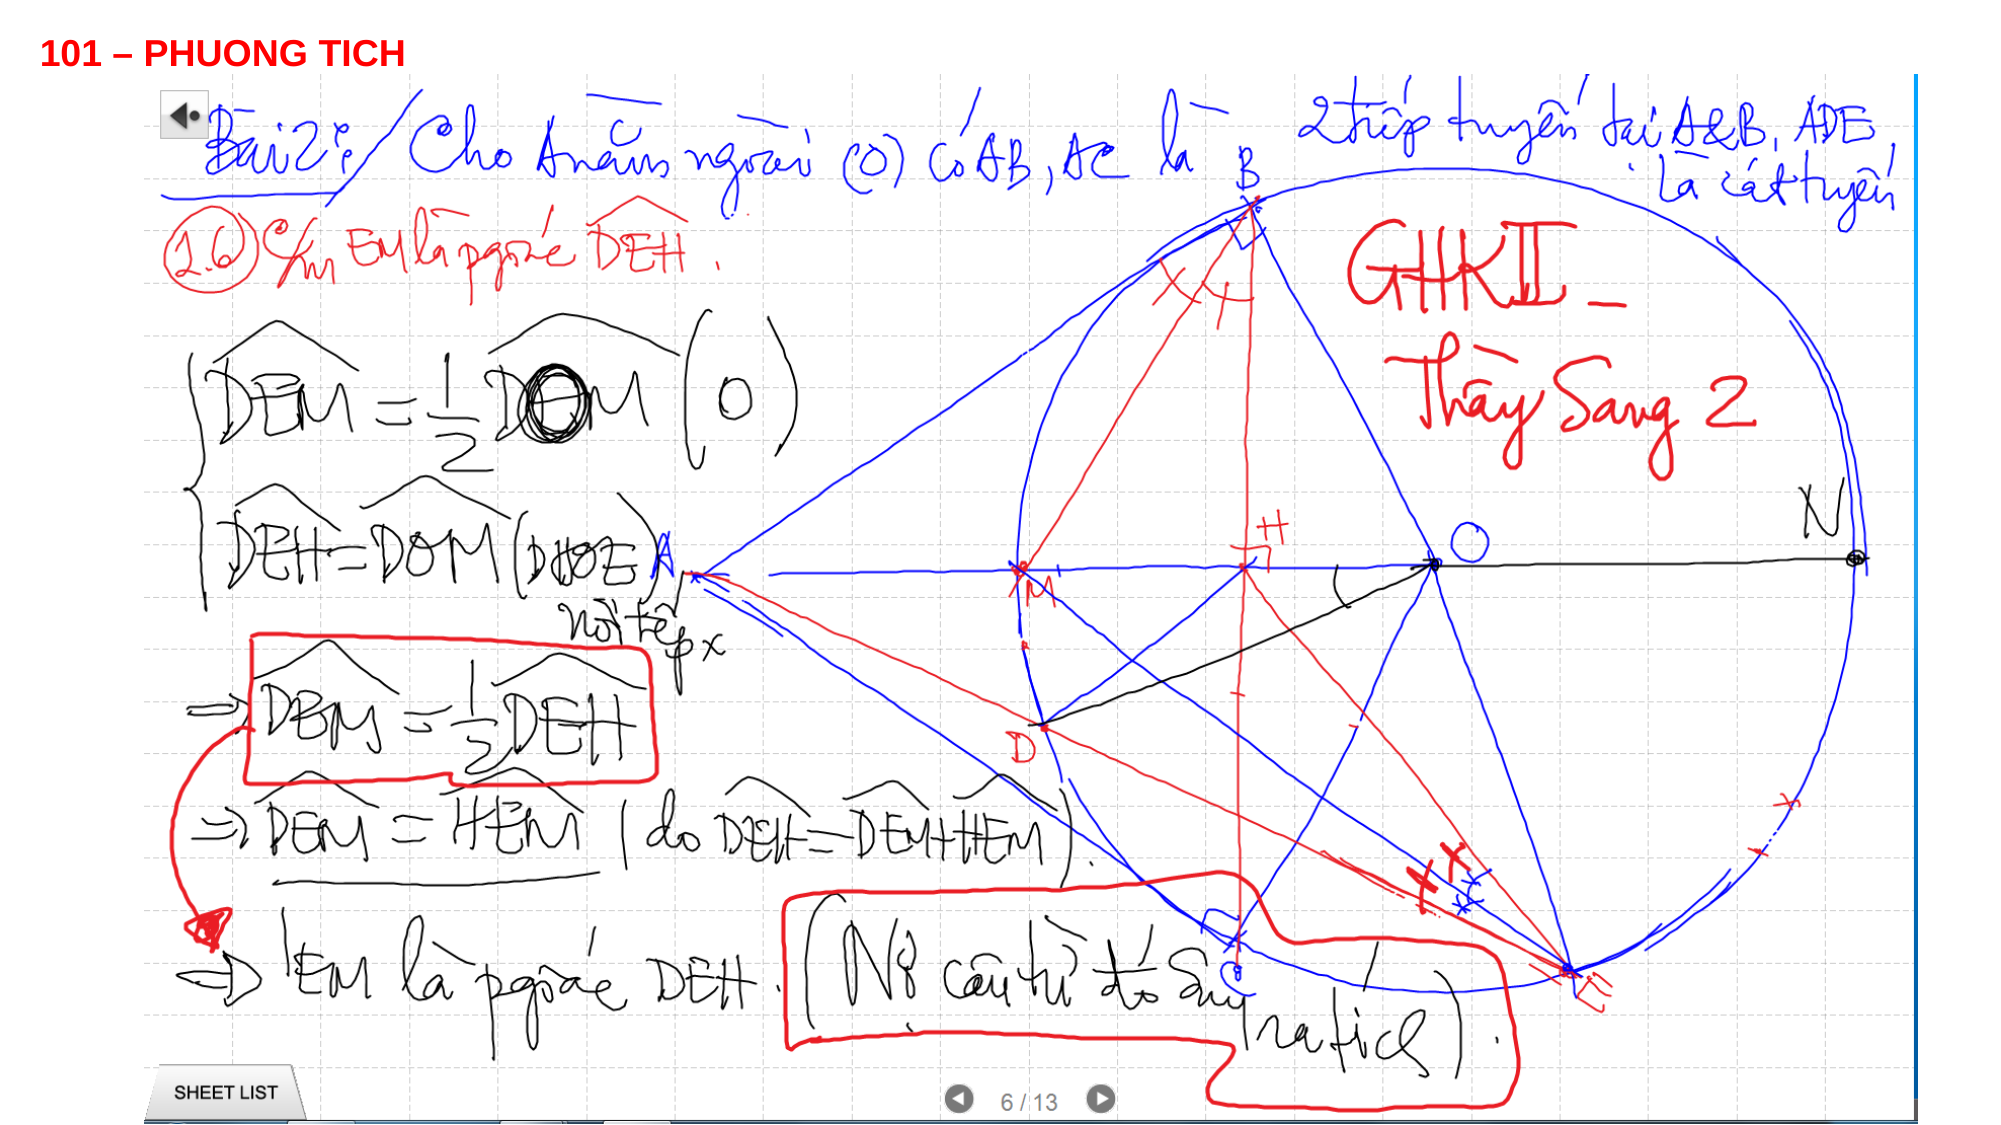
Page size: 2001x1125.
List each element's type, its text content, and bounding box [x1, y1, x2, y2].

text_box 101 – PHUONG TICH [25, 21, 1625, 81]
picture [144, 74, 1918, 1124]
